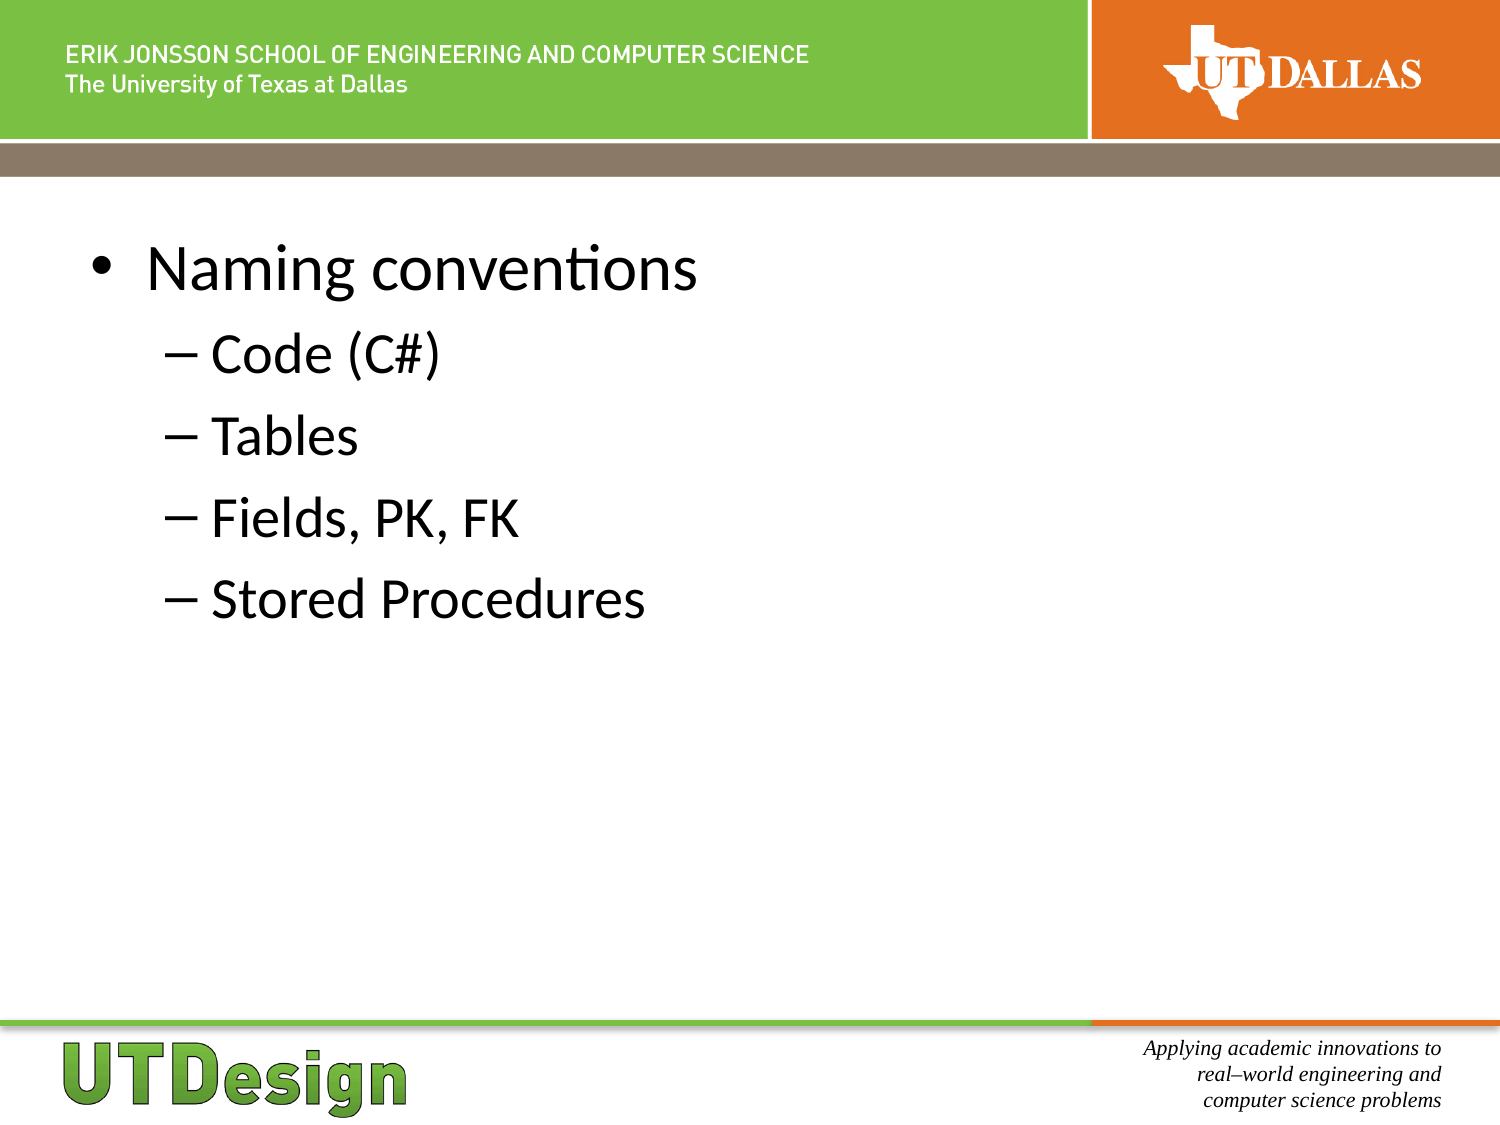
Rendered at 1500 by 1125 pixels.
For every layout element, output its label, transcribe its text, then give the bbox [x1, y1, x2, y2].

picture [0, 1026, 1500, 1125]
picture [0, 0, 1500, 1020]
list Naming conventions Code (C#) Tables Fields, PK, FK Stored Procedures [75, 216, 1425, 1005]
